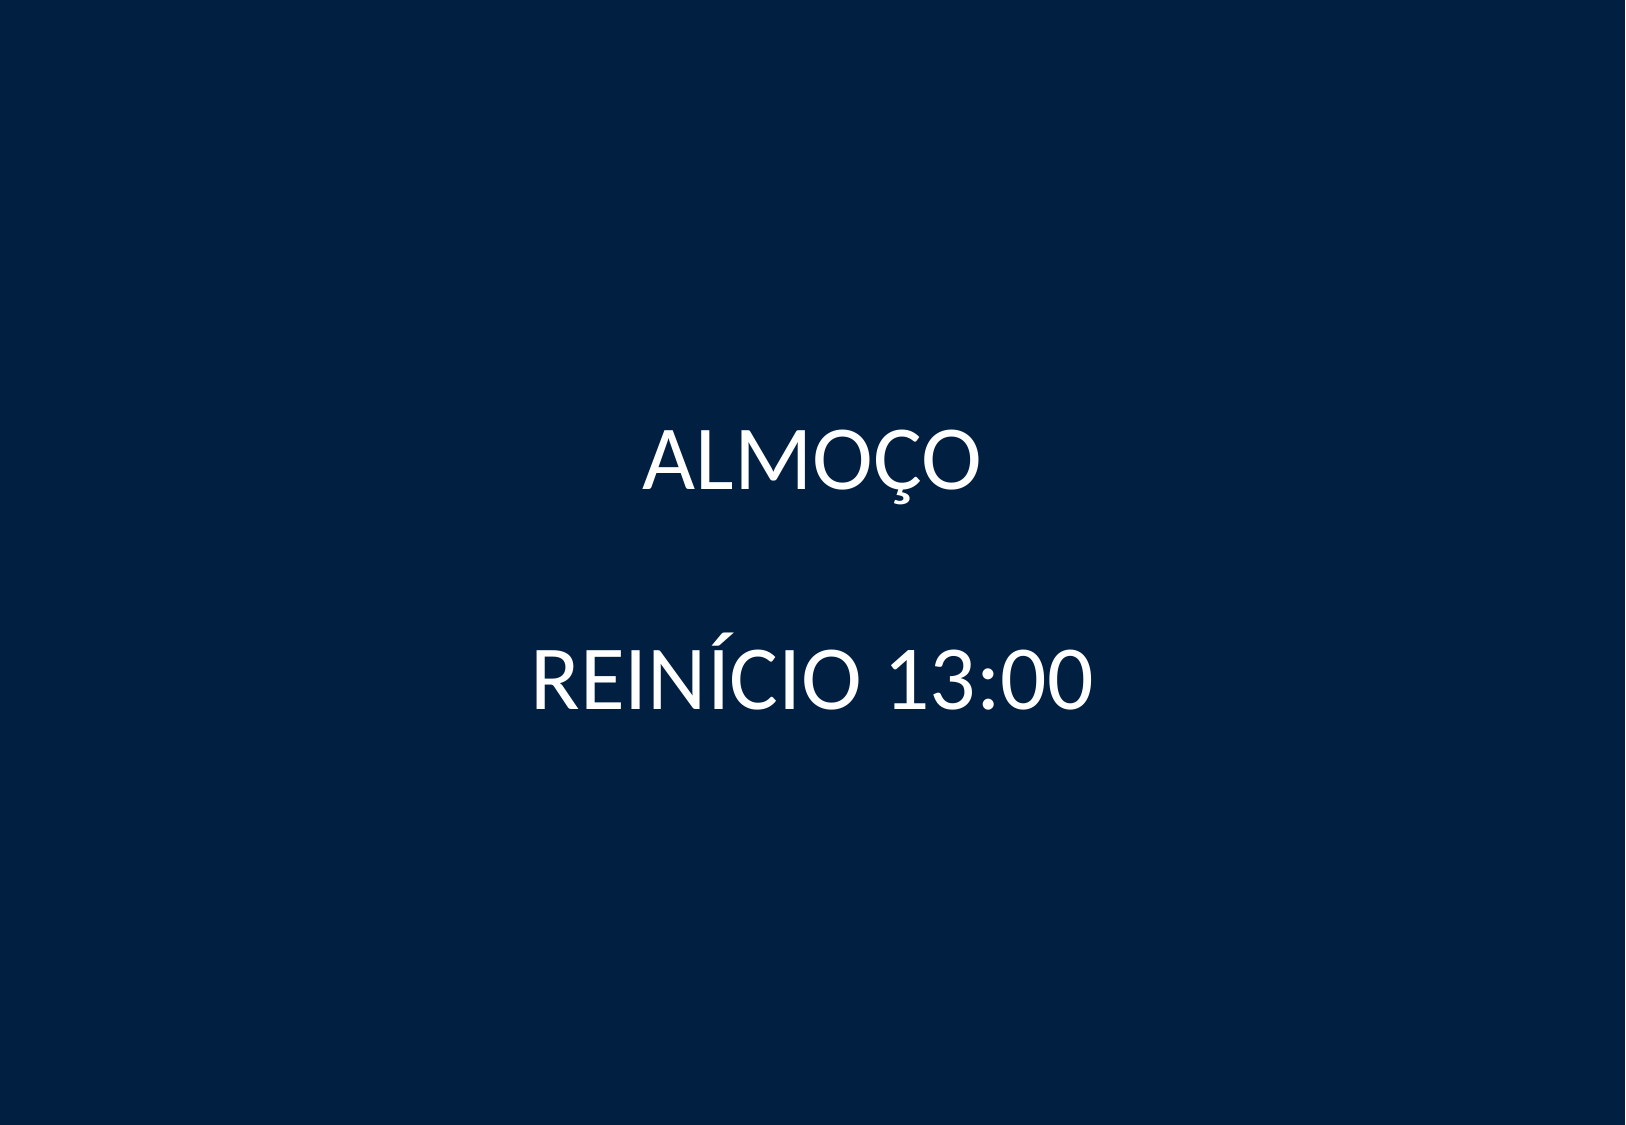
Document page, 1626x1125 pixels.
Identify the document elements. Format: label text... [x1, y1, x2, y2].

title ALMOÇO REINÍCIO 13:00 [0, 0, 1625, 1125]
